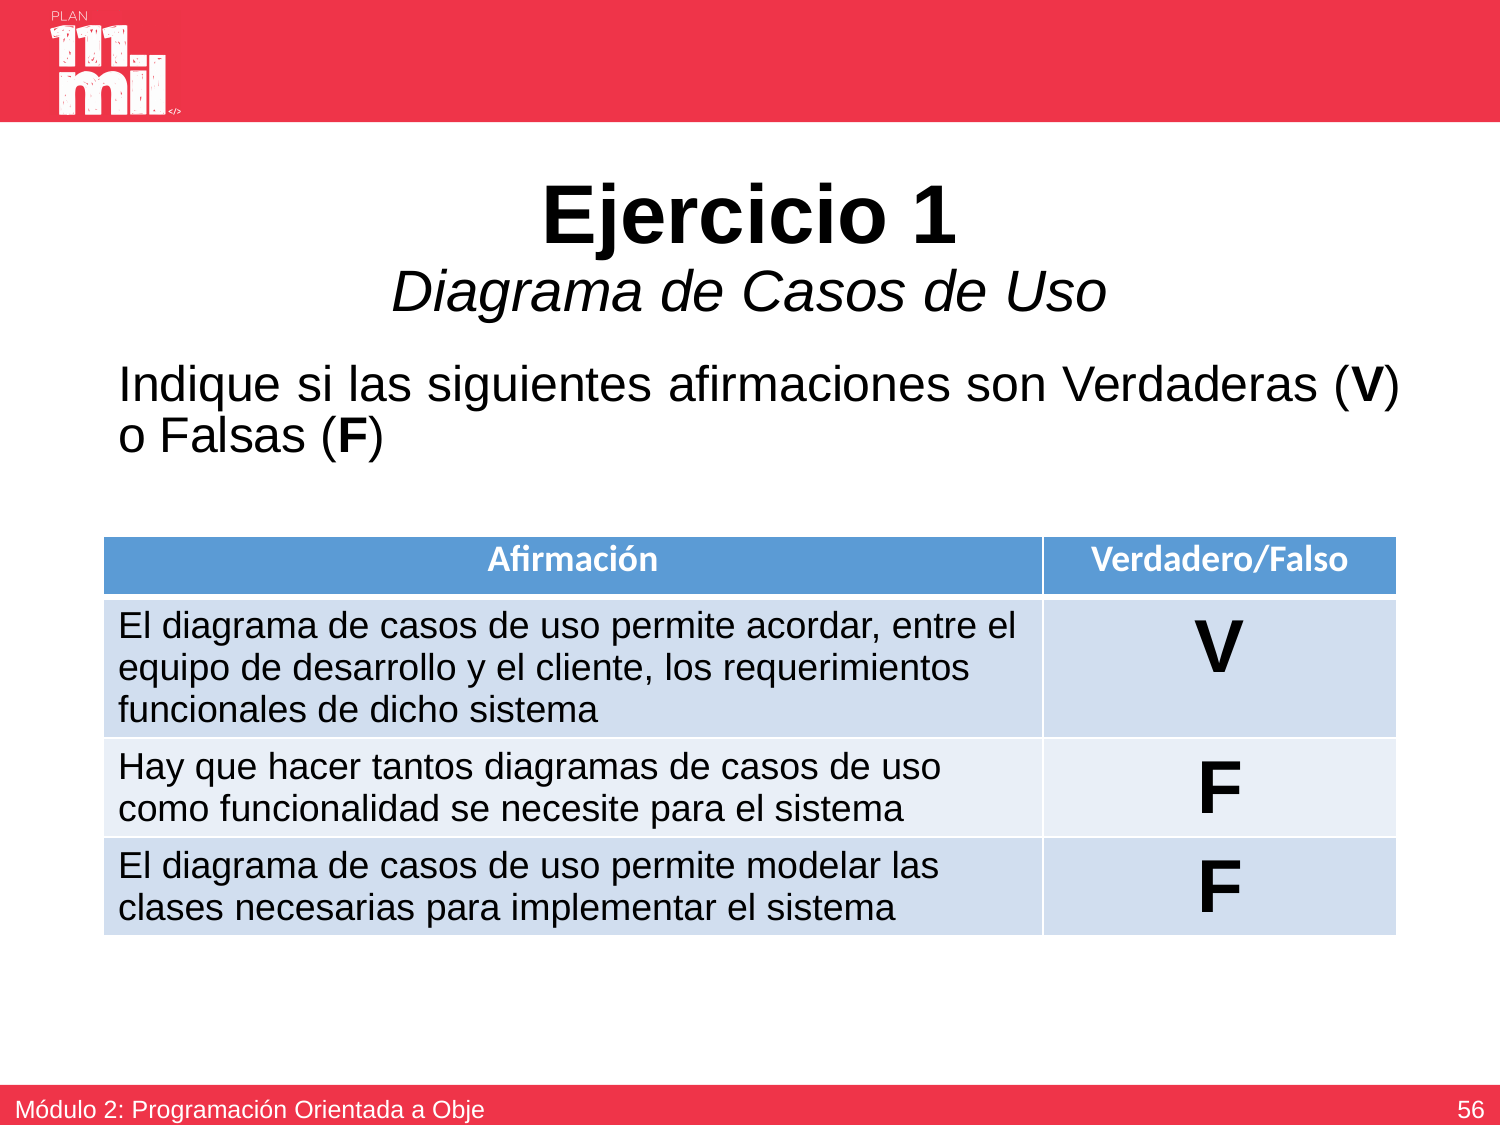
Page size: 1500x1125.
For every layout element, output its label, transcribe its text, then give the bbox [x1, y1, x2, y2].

table_cell V [1044, 600, 1396, 737]
table_header Verdadero/Falso [1044, 537, 1396, 594]
slide_number 55 [1162, 1078, 1500, 1125]
table_header Afirmación [104, 537, 1042, 594]
table_cell F [1044, 739, 1396, 836]
table_cell Hay que hacer tantos diagramas de casos de uso como funcionalidad se necesite para el sistema [104, 739, 1042, 836]
table_cell F [1044, 838, 1396, 935]
text_box Indique si las siguientes afirmaciones son Verdaderas (V) o Falsas (F) [103, 354, 1417, 501]
title Ejercicio 1 Diagrama de Casos de Uso [103, 147, 1397, 348]
table_cell El diagrama de casos de uso permite acordar, entre el equipo de desarrollo y el cliente, los requerimientos funcionales de dicho sistema [104, 600, 1042, 737]
footer Módulo 2: Programación Orientada a Objetos [0, 1078, 507, 1125]
table_cell El diagrama de casos de uso permite modelar las clases necesarias para implementar el sistema [104, 838, 1042, 935]
